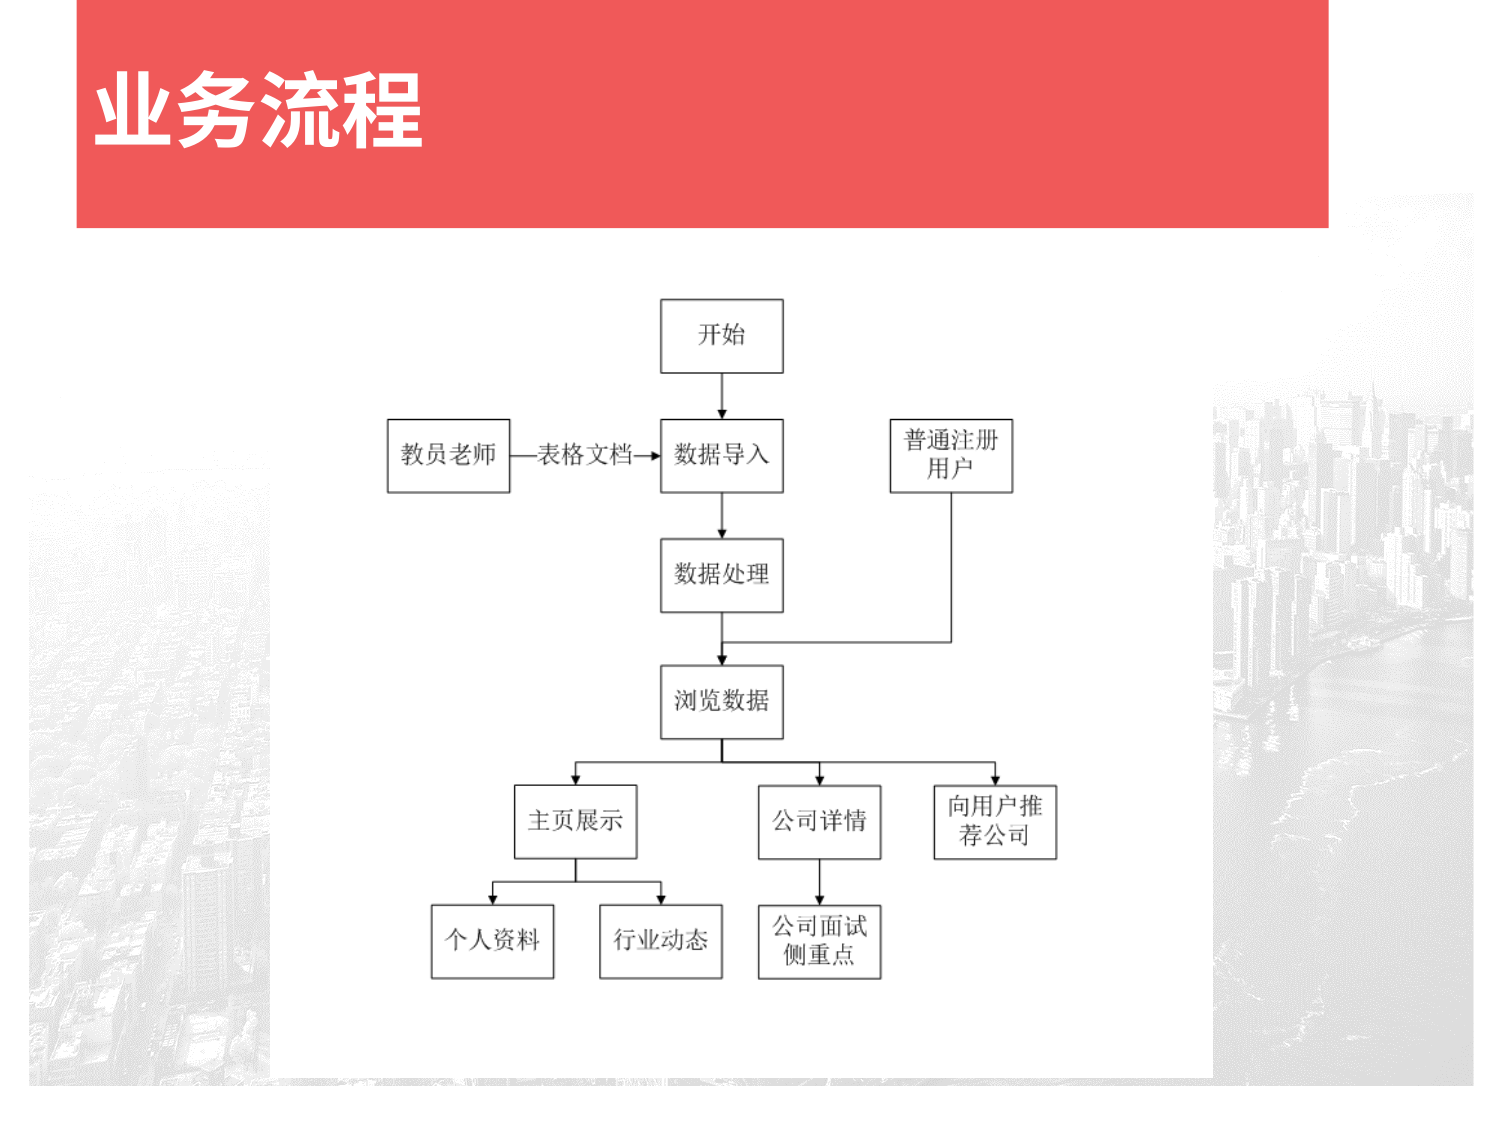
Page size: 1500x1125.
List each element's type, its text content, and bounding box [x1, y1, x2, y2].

picture [0, 0, 1500, 1125]
title 业务流程 [76, 5, 1329, 223]
